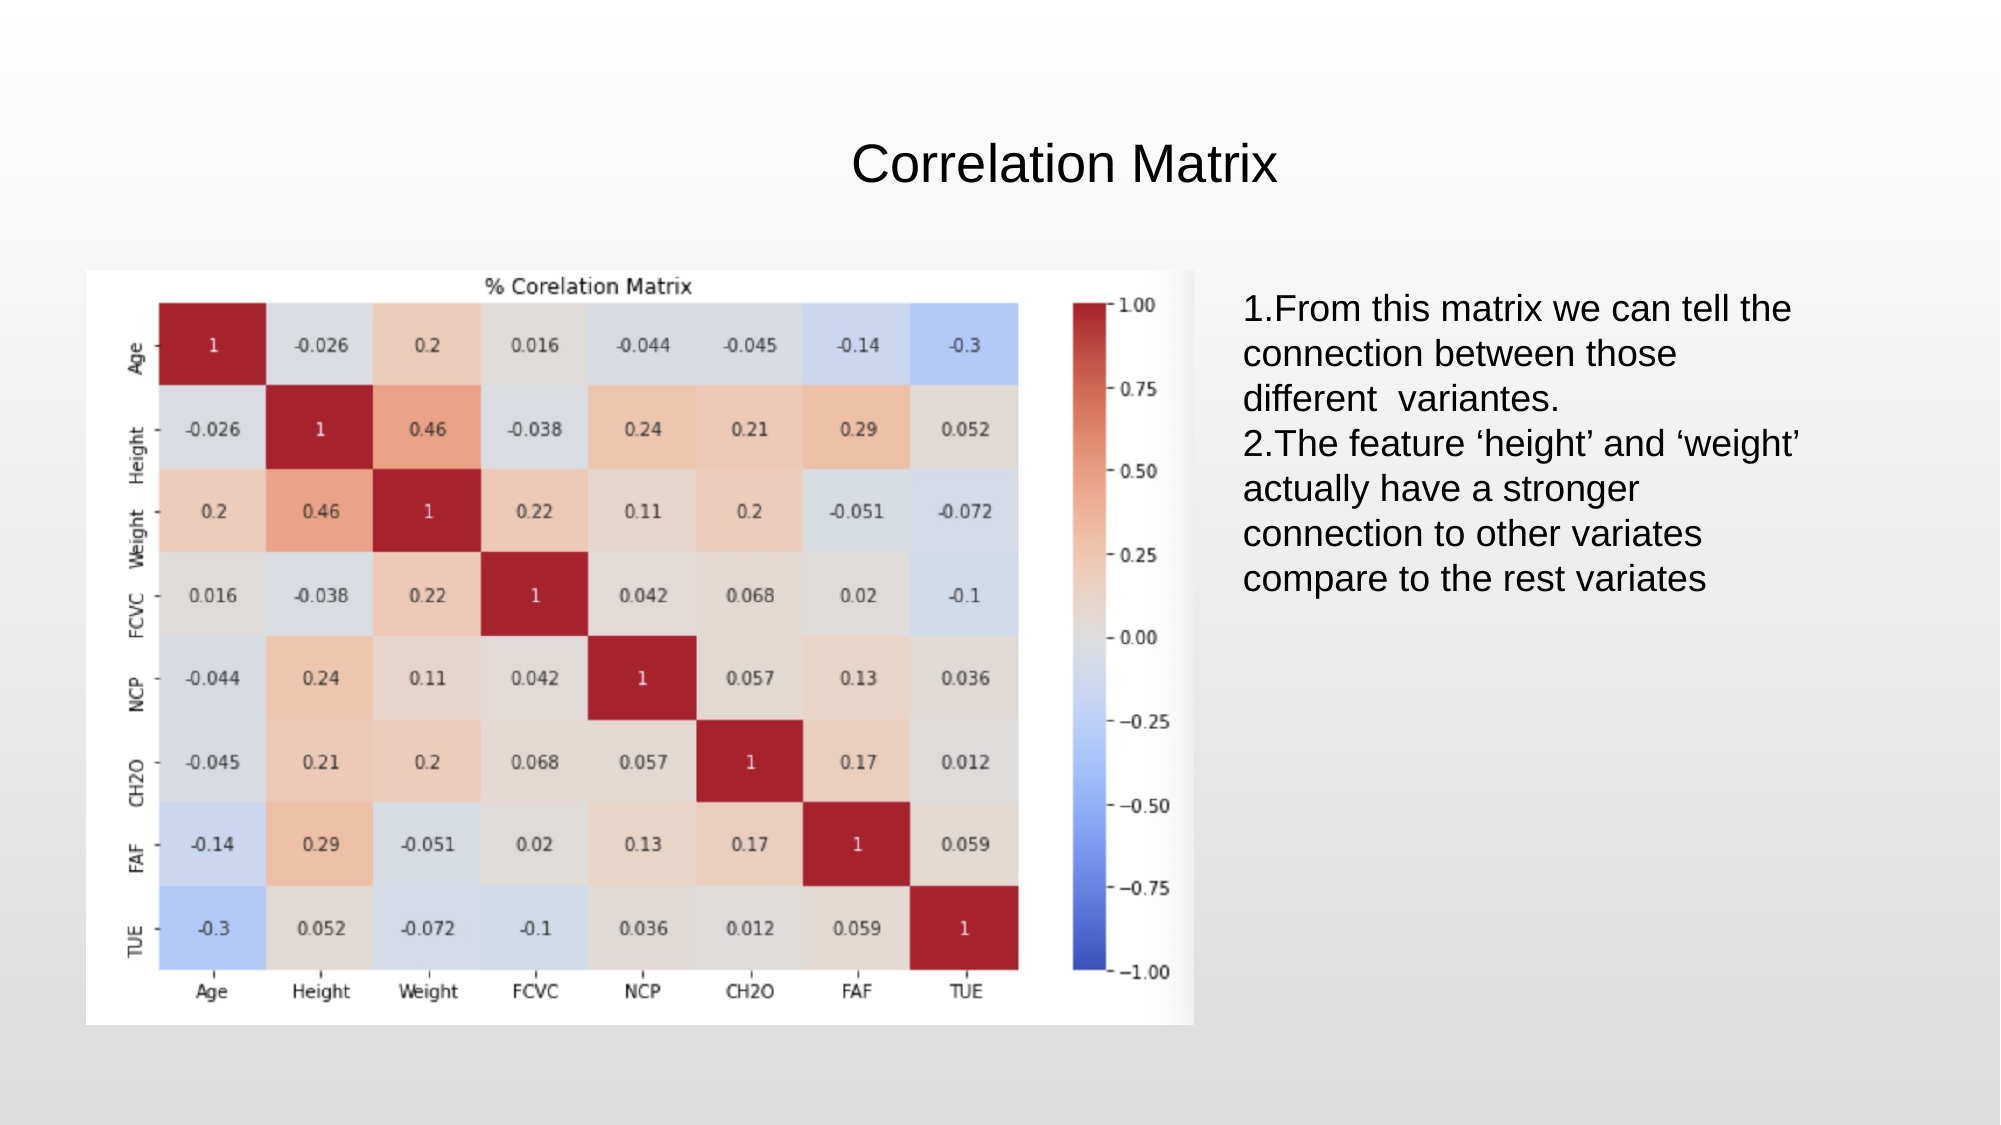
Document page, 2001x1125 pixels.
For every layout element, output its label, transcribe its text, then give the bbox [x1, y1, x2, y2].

text_box Correlation Matrix [851, 128, 1280, 193]
picture [86, 270, 1194, 1025]
text_box 1.From this matrix we can tell the connection between those different variantes. 2.The feature ‘height’ and ‘weight’ actually have a stronger connection to other variates compare to the rest variates [1235, 276, 1818, 607]
